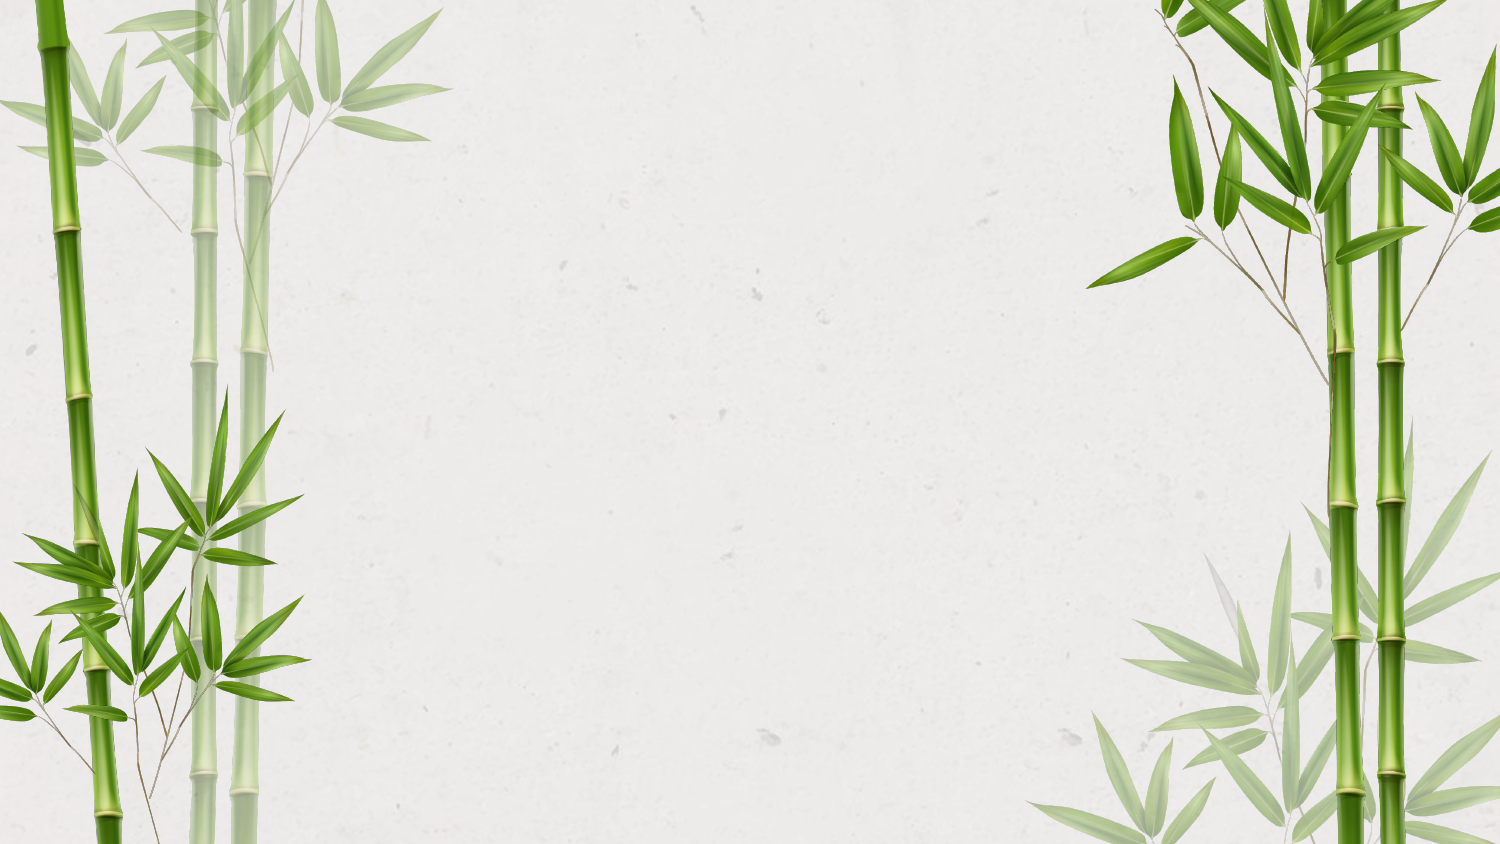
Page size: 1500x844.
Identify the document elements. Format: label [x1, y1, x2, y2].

picture [0, 0, 342, 844]
picture [1045, 0, 1500, 844]
